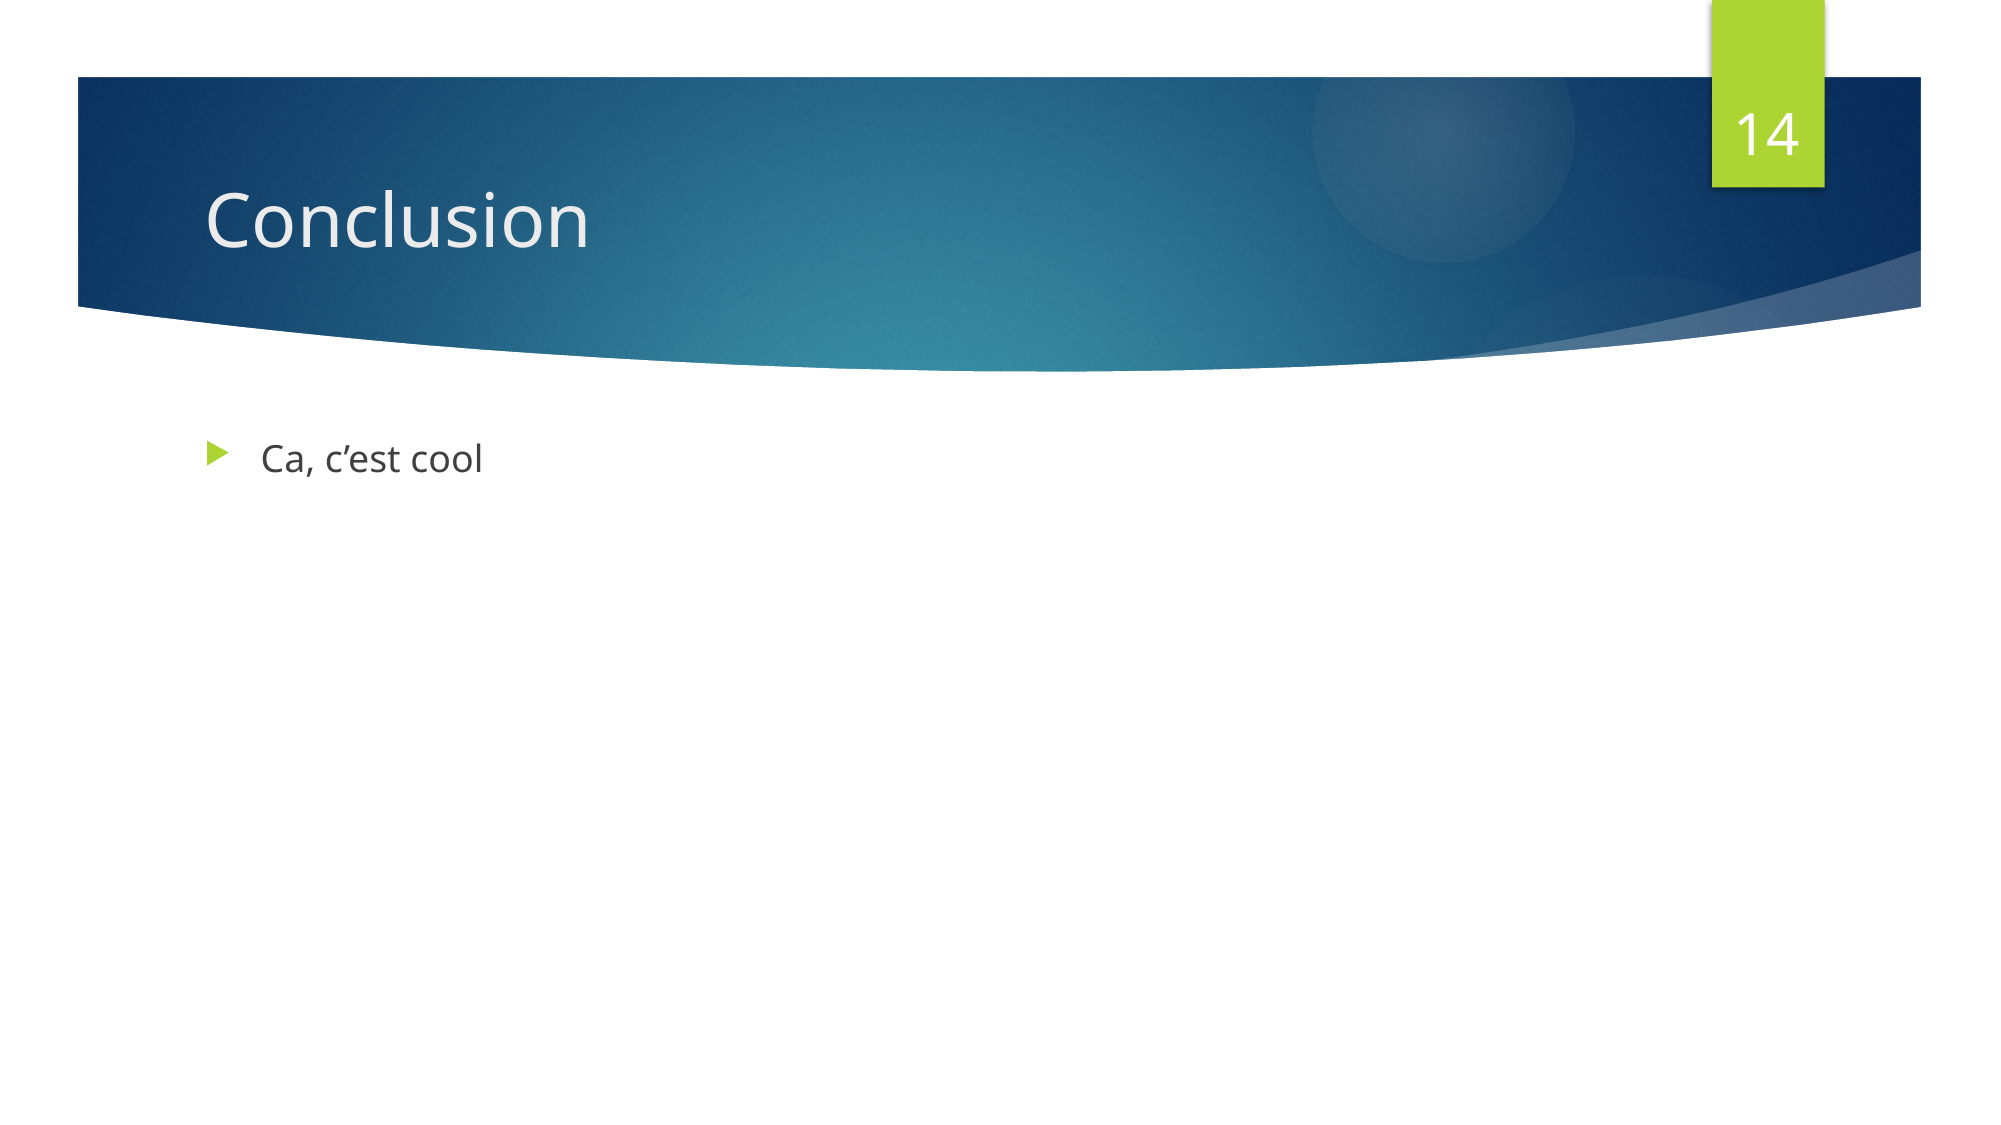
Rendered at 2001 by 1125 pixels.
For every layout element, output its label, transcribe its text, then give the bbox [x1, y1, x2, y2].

slide_number 14 [1698, 48, 1836, 175]
list Ca, c’est cool [189, 427, 1627, 988]
title Conclusion [189, 159, 1627, 276]
